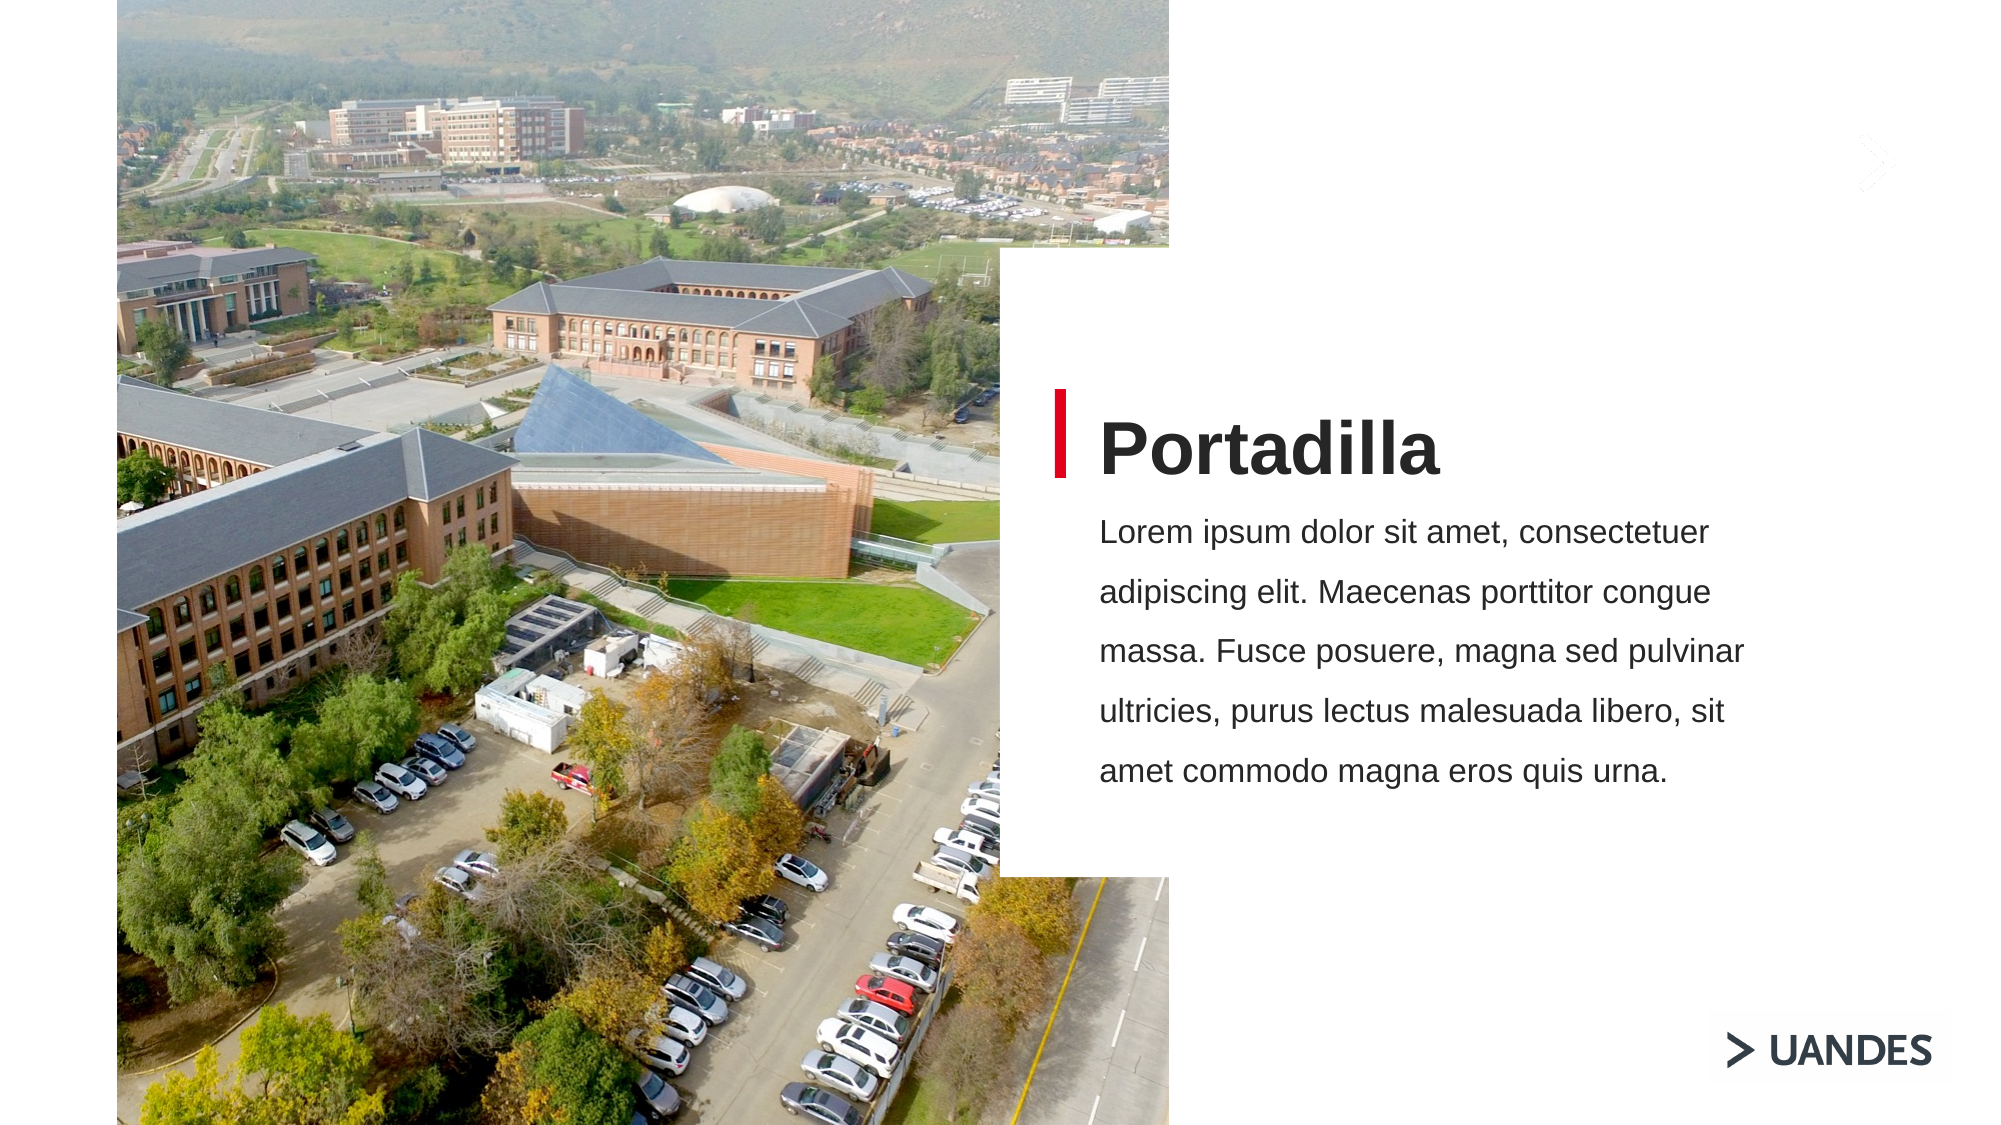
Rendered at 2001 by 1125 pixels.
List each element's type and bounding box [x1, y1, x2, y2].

picture [1708, 1010, 1951, 1084]
picture [1858, 133, 1895, 192]
picture [117, 0, 1169, 1125]
text_box [1054, 347, 1769, 795]
text_box [1169, 247, 1831, 878]
